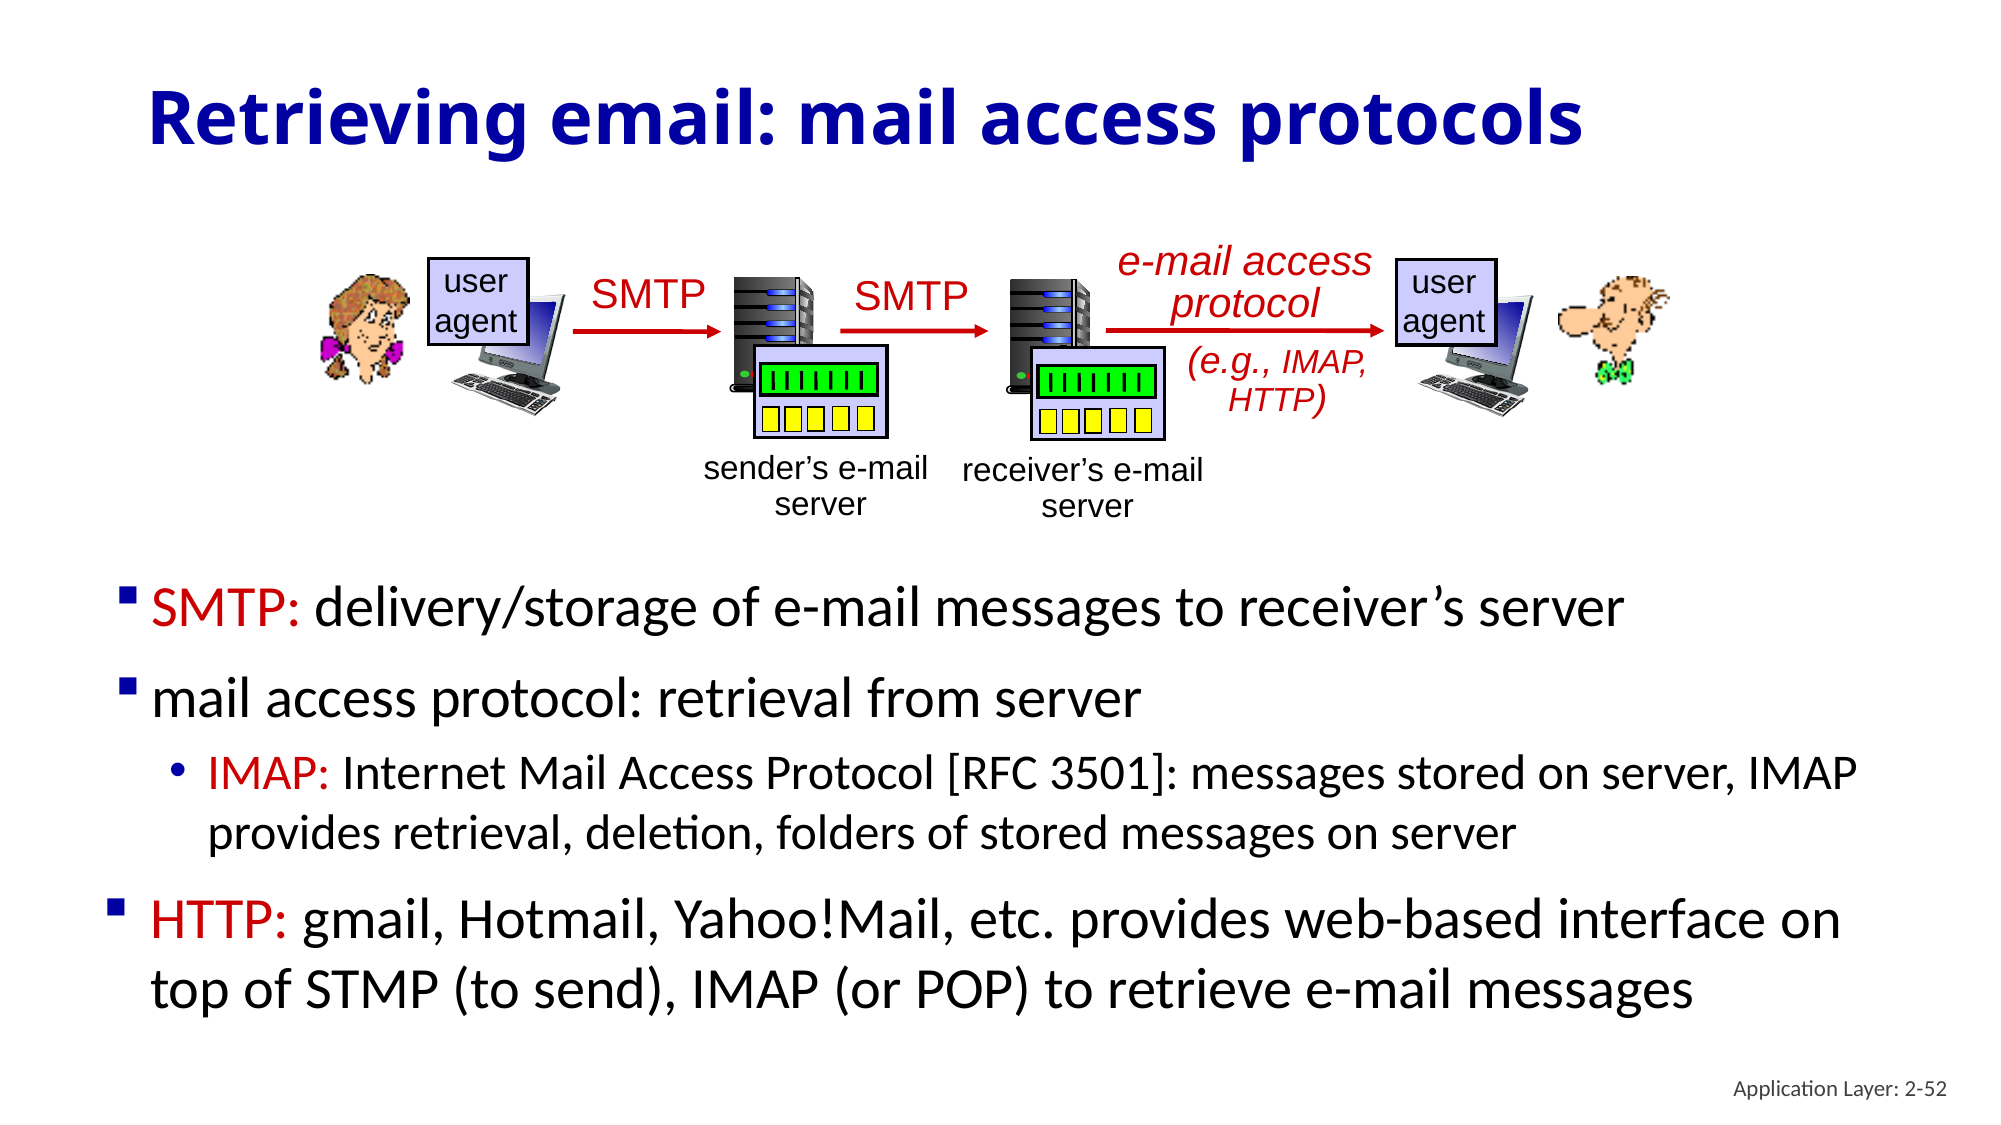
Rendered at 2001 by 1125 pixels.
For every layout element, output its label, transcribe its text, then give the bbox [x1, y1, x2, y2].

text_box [419, 251, 569, 425]
picture [1558, 276, 1670, 391]
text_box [1031, 347, 1165, 440]
slide_number Application Layer: 2-52 [1512, 1056, 1963, 1117]
picture [317, 274, 410, 389]
text_box [864, 258, 1006, 309]
text_box SMTP [576, 259, 722, 325]
text_box SMTP [838, 261, 985, 327]
text_box [572, 325, 722, 338]
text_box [730, 277, 814, 345]
text_box [840, 324, 989, 338]
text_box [1006, 279, 1091, 394]
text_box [1098, 233, 1397, 428]
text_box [682, 345, 960, 532]
text_box SMTP: delivery/storage of e-mail messages to receiver’s server mail access protocol: retrieval from server IMAP: Internet Mail Access Protocol [RFC 3501]: messages stored on server, IMAP provides retrieval, deletion, folders of stored messages on server HTTP: gmail, Hotmail, Yahoo!Mail, etc. provides web-based interface on top of STMP (to send), IMAP (or POP) to retrieve e-mail messages [78, 560, 1924, 1078]
title Retrieving email: mail access protocols [131, 47, 1856, 195]
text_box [1387, 252, 1537, 426]
text_box receiver’s e-mail server [960, 445, 1229, 532]
